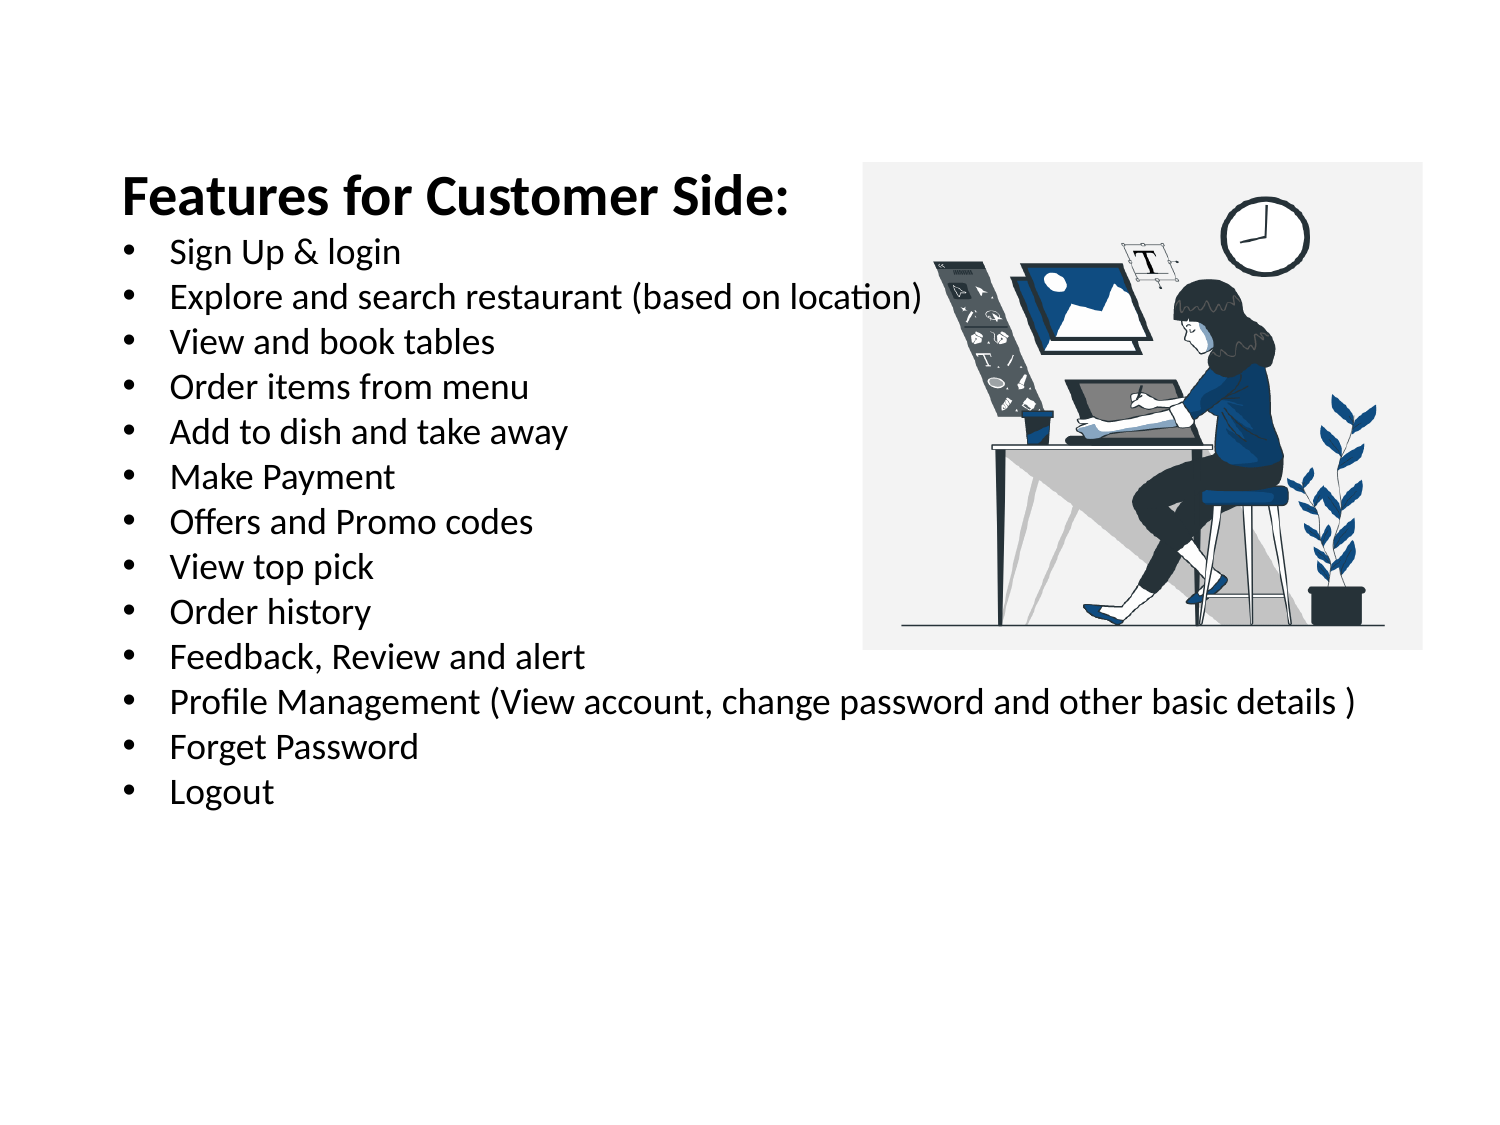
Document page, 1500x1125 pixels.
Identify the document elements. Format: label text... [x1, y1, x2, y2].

text_box Features for Customer Side: Sign Up & login Explore and search restaurant (based on location) View and book tables Order items from menu Add to dish and take away Make Payment Offers and Promo codes View top pick Order history Feedback, Review and alert Profile Management (View account, change password and other basic details ) Forget Password Logout [107, 149, 1373, 820]
picture [862, 162, 1423, 650]
